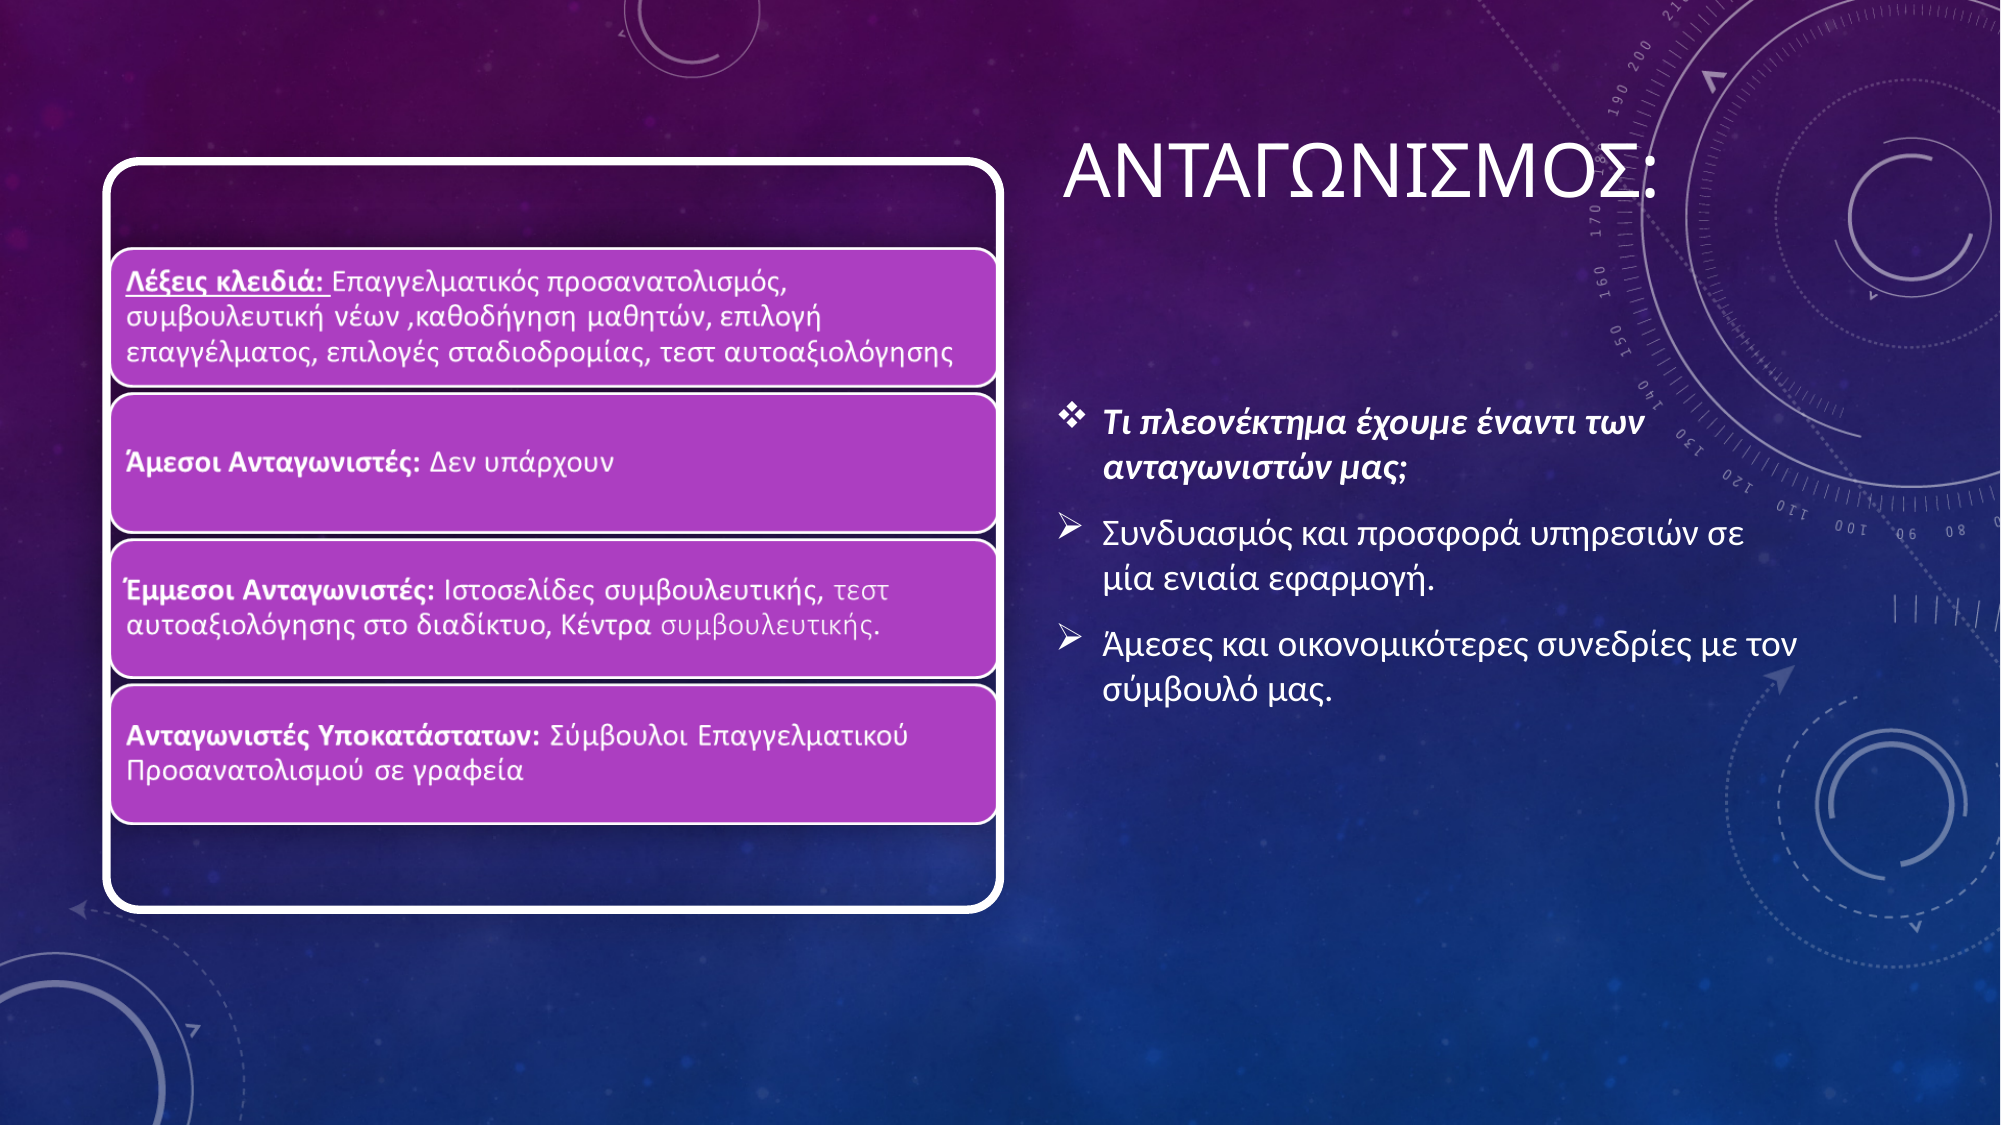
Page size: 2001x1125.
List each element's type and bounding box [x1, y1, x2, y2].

list [106, 160, 1001, 910]
picture [0, 0, 2001, 1125]
